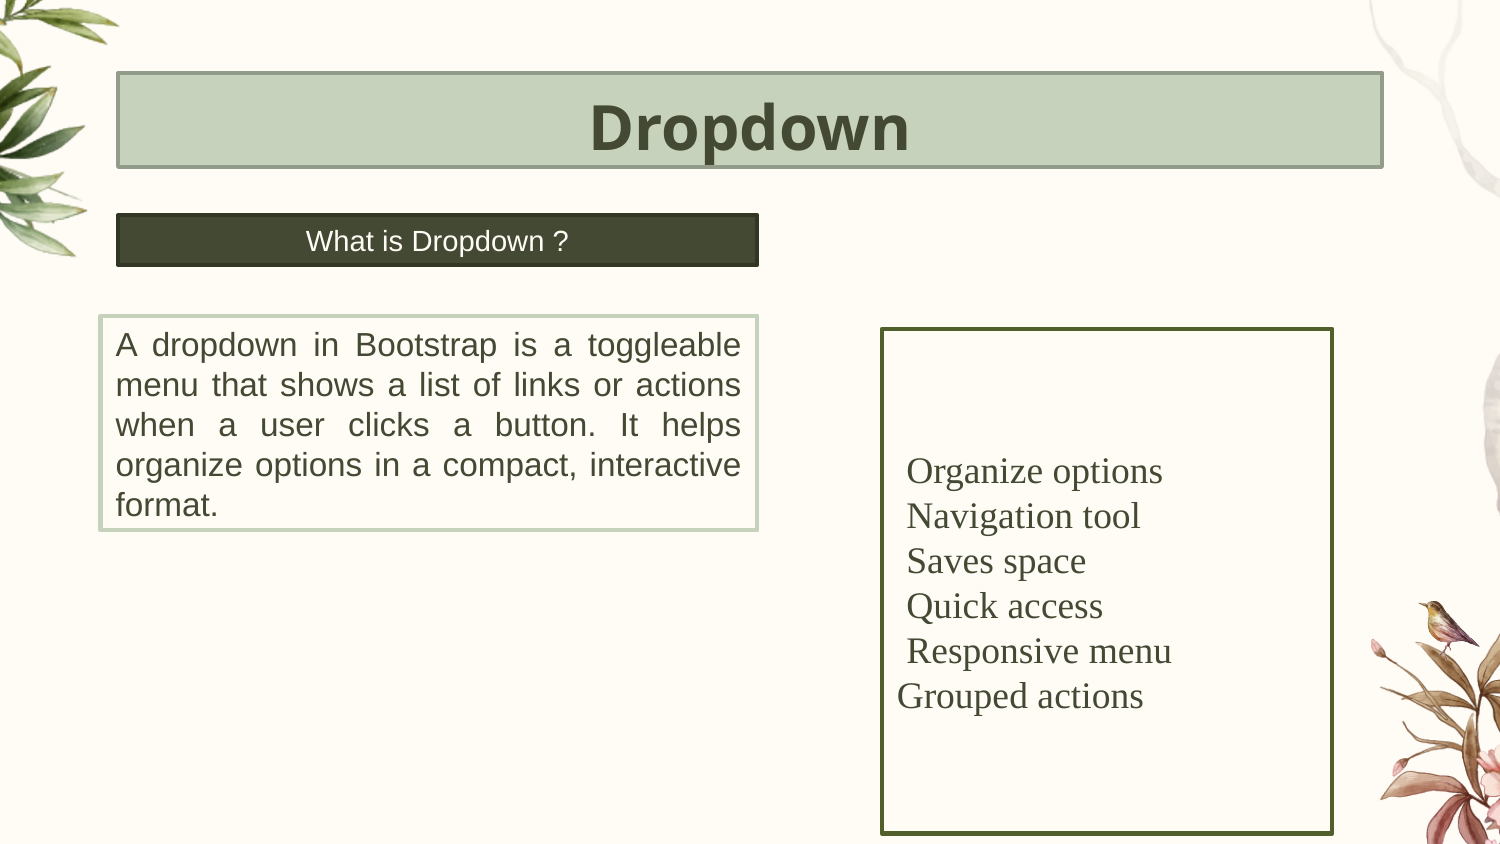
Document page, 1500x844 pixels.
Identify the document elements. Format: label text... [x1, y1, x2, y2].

text_box A dropdown in Bootstrap is a toggleable menu that shows a list of links or actions when a user clicks a button. It helps organize options in a compact, interactive format. [98, 314, 759, 532]
text_box What is Dropdown ? [116, 213, 759, 267]
subtitle Organize options Navigation tool Saves space Quick access Responsive menu Grouped actions [880, 327, 1334, 836]
title Dropdown [116, 71, 1384, 169]
picture [0, 0, 261, 330]
picture [1348, 0, 1500, 844]
